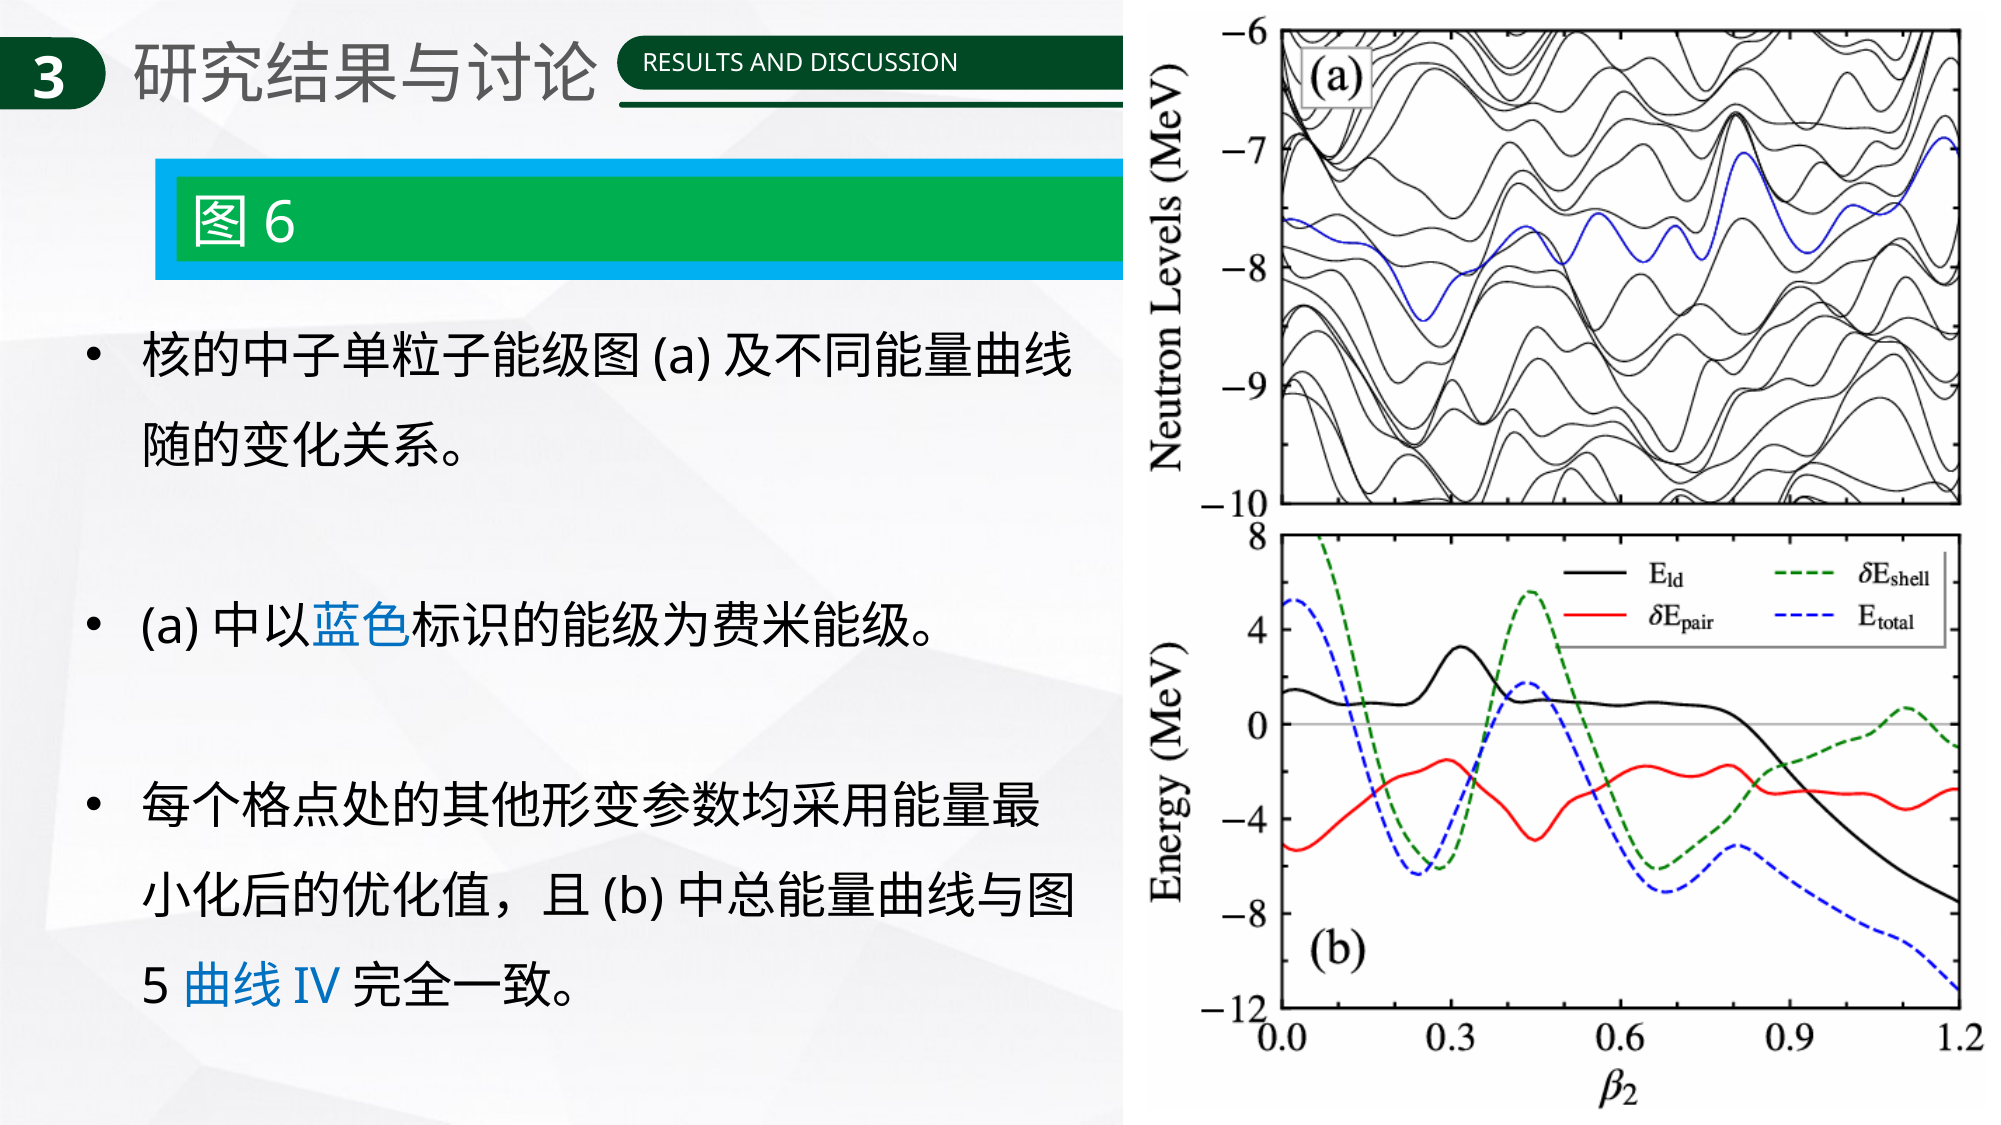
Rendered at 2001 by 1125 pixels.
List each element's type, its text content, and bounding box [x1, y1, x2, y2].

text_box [617, 35, 1123, 108]
picture [0, 0, 2001, 1125]
text_box 研究结果与讨论 [117, 23, 615, 119]
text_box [0, 33, 106, 119]
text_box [155, 158, 1123, 280]
